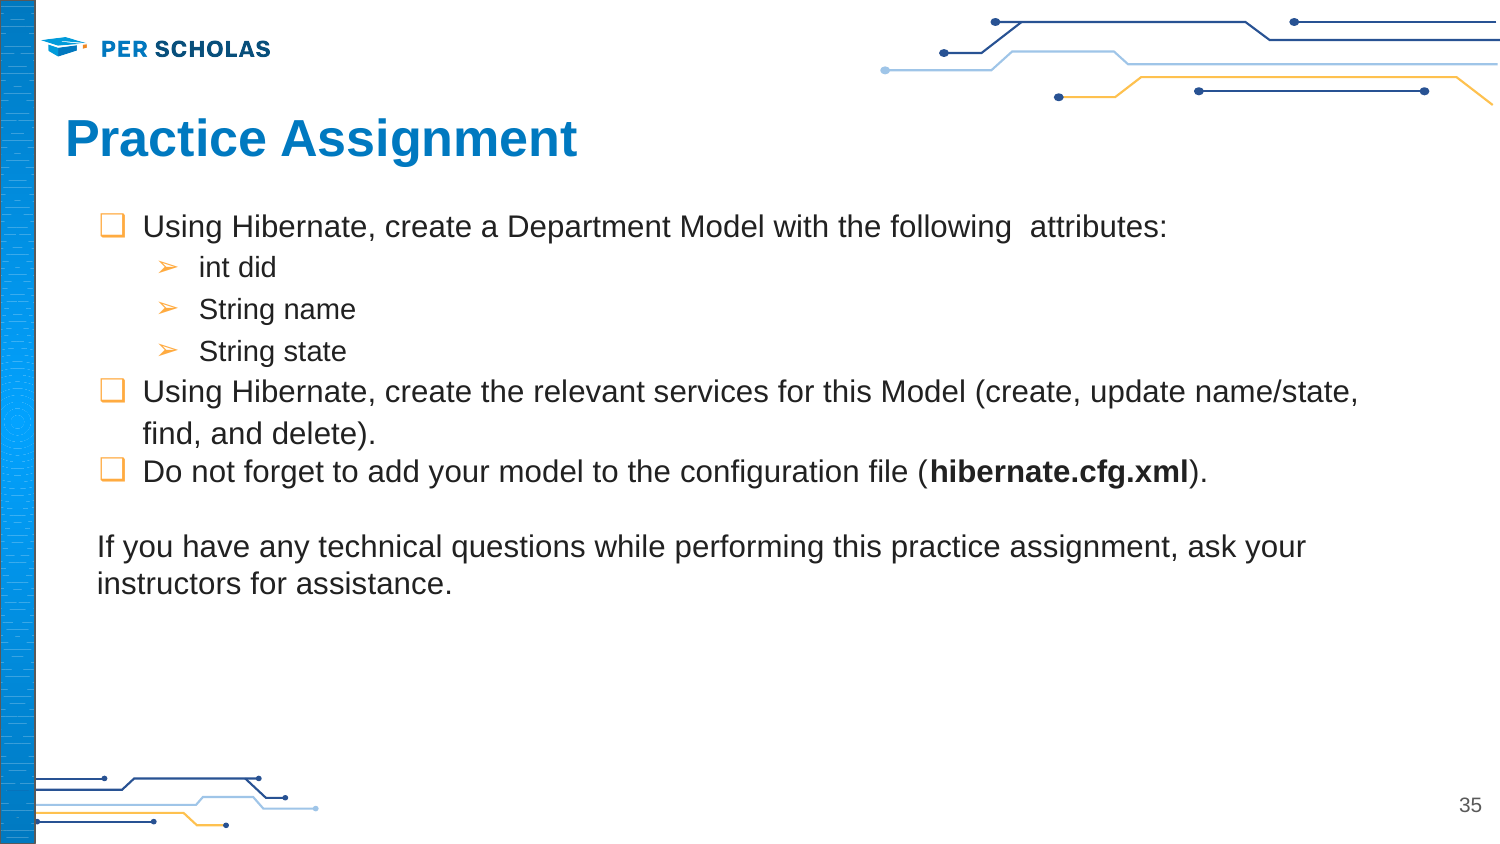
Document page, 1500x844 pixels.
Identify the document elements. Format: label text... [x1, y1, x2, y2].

text_box Using Hibernate, create a Department Model with the following attributes: int did String name String state Using Hibernate, create the relevant services for this Model (create, update name/state, find, and delete). Do not forget to add your model to the configuration file (hibernate.cfg.xml). If you have any technical questions while performing this practice assignment, ask your instructors for assistance. [96, 196, 1430, 760]
title Practice Assignment [65, 102, 1463, 197]
picture [36, 17, 285, 72]
